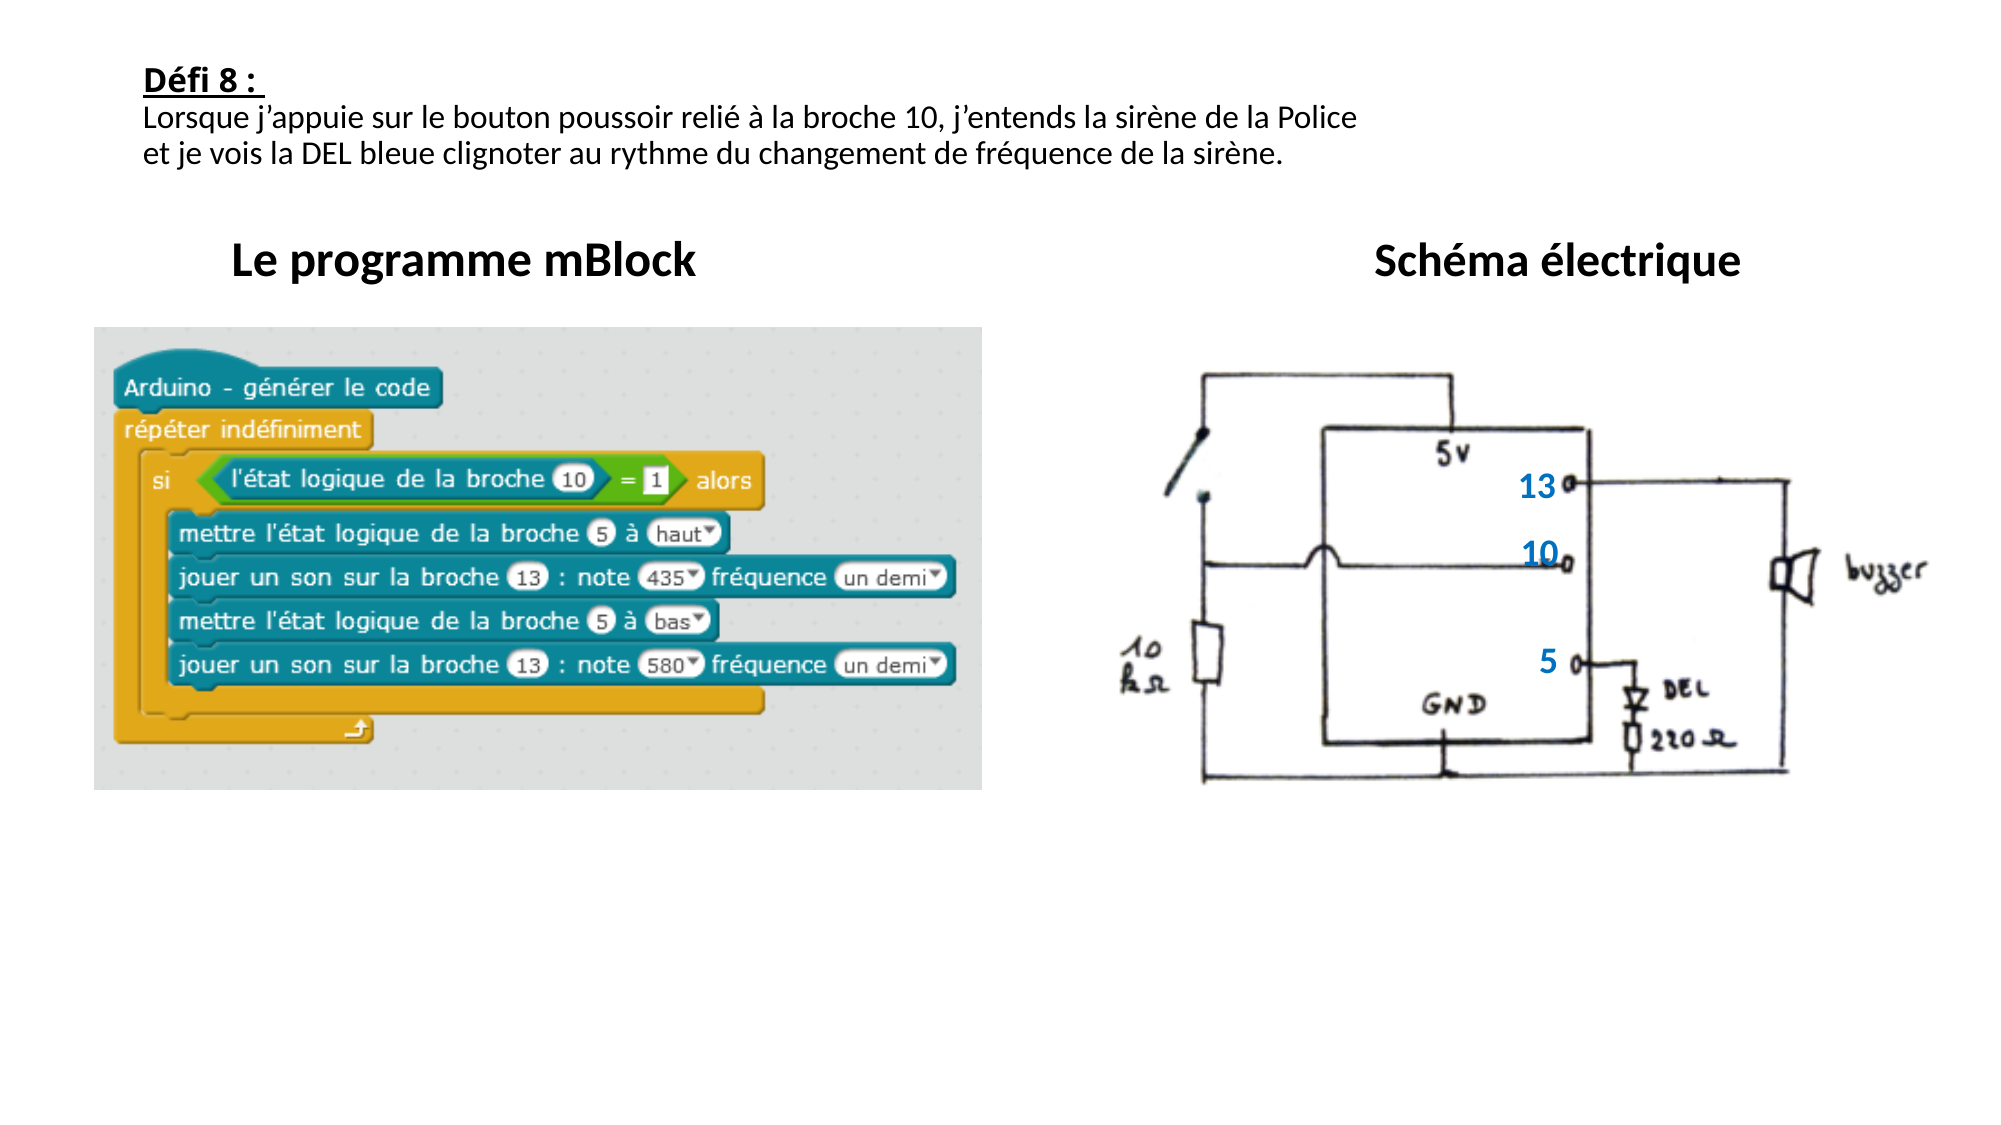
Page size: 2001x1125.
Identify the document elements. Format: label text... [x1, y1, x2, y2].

picture [94, 327, 982, 790]
title Défi 8 : Lorsque j’appuie sur le bouton poussoir relié à la broche 10, j’entends la sirène de la Police et je vois la DEL bleue clignoter au rythme du changement de fréquence de la sirène. [127, 57, 1810, 178]
list Le programme mBlock [216, 211, 735, 295]
picture [1105, 364, 1934, 808]
list Schéma électrique [1359, 227, 1785, 295]
